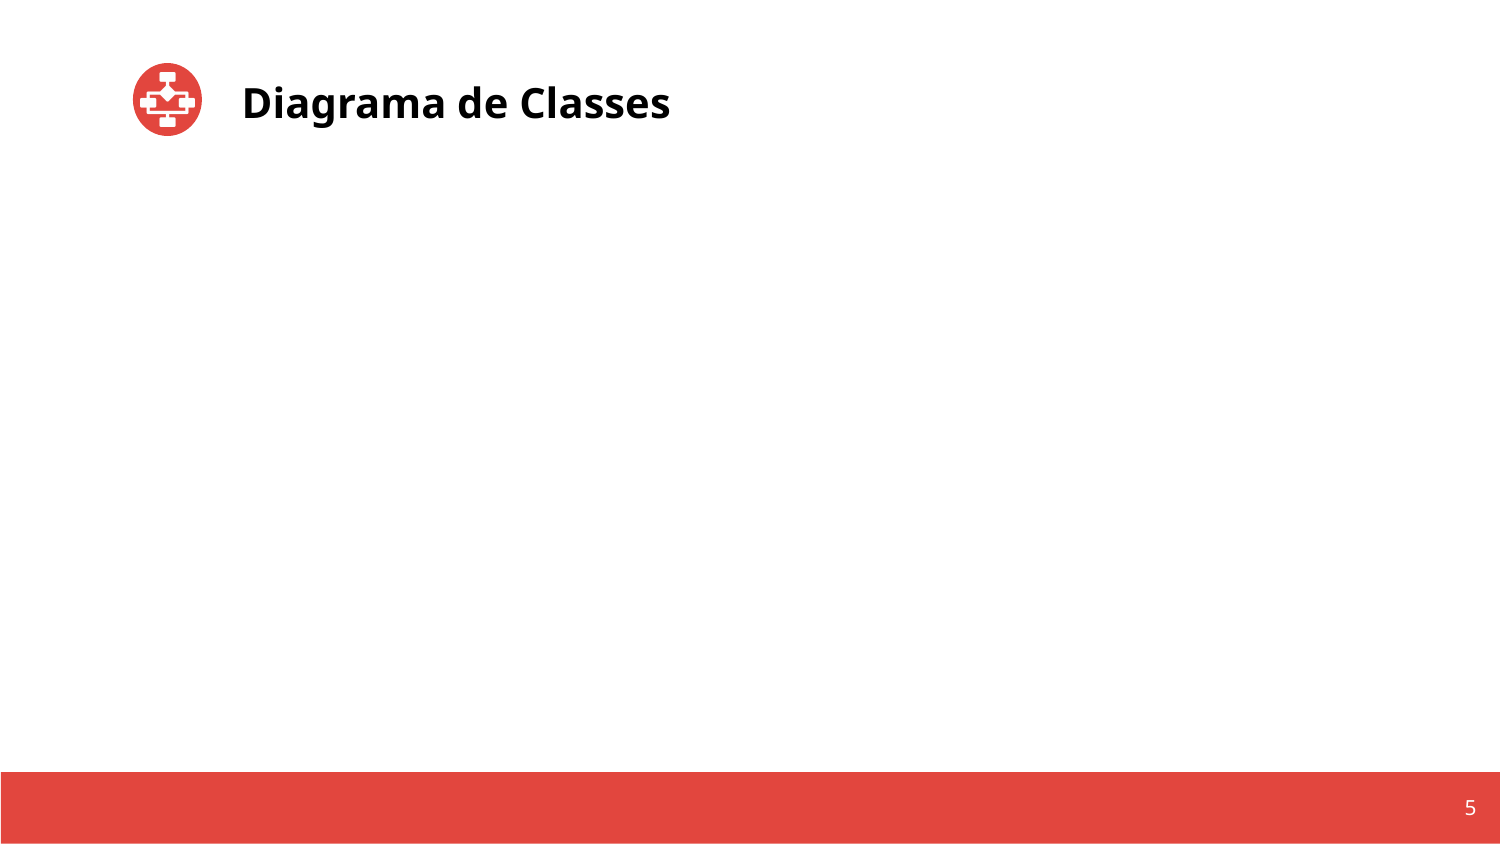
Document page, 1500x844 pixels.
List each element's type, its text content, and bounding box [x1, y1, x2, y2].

text_box [147, 63, 188, 71]
slide_number 5 [1401, 779, 1492, 844]
text_box [0, 772, 1500, 844]
picture [140, 72, 195, 127]
title Diagrama de Classes [226, 66, 863, 138]
